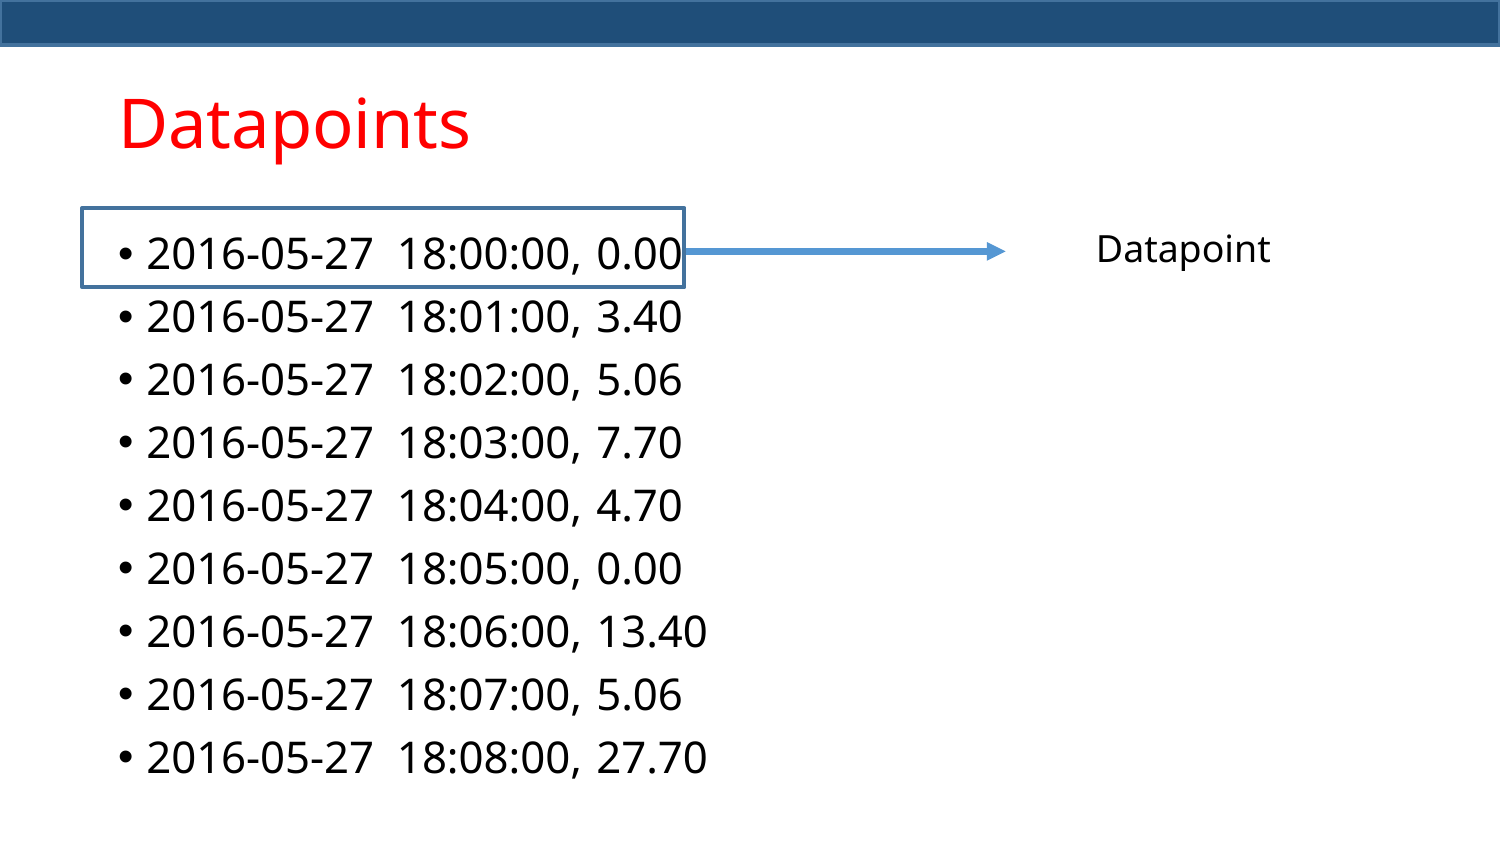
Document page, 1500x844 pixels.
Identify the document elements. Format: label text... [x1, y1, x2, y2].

list 2016-05-27 18:00:00, 0.00 2016-05-27 18:01:00, 3.40 2016-05-27 18:02:00, 5.06 2016-05-27 18:03:00, 7.70 2016-05-27 18:04:00, 4.70 2016-05-27 18:05:00, 0.00 2016-05-27 18:06:00, 13.40 2016-05-27 18:07:00, 5.06 2016-05-27 18:08:00, 27.70 [103, 224, 1397, 760]
text_box Datapoint [1081, 217, 1287, 278]
text_box [80, 206, 686, 289]
title Datapoints [103, 44, 1397, 208]
